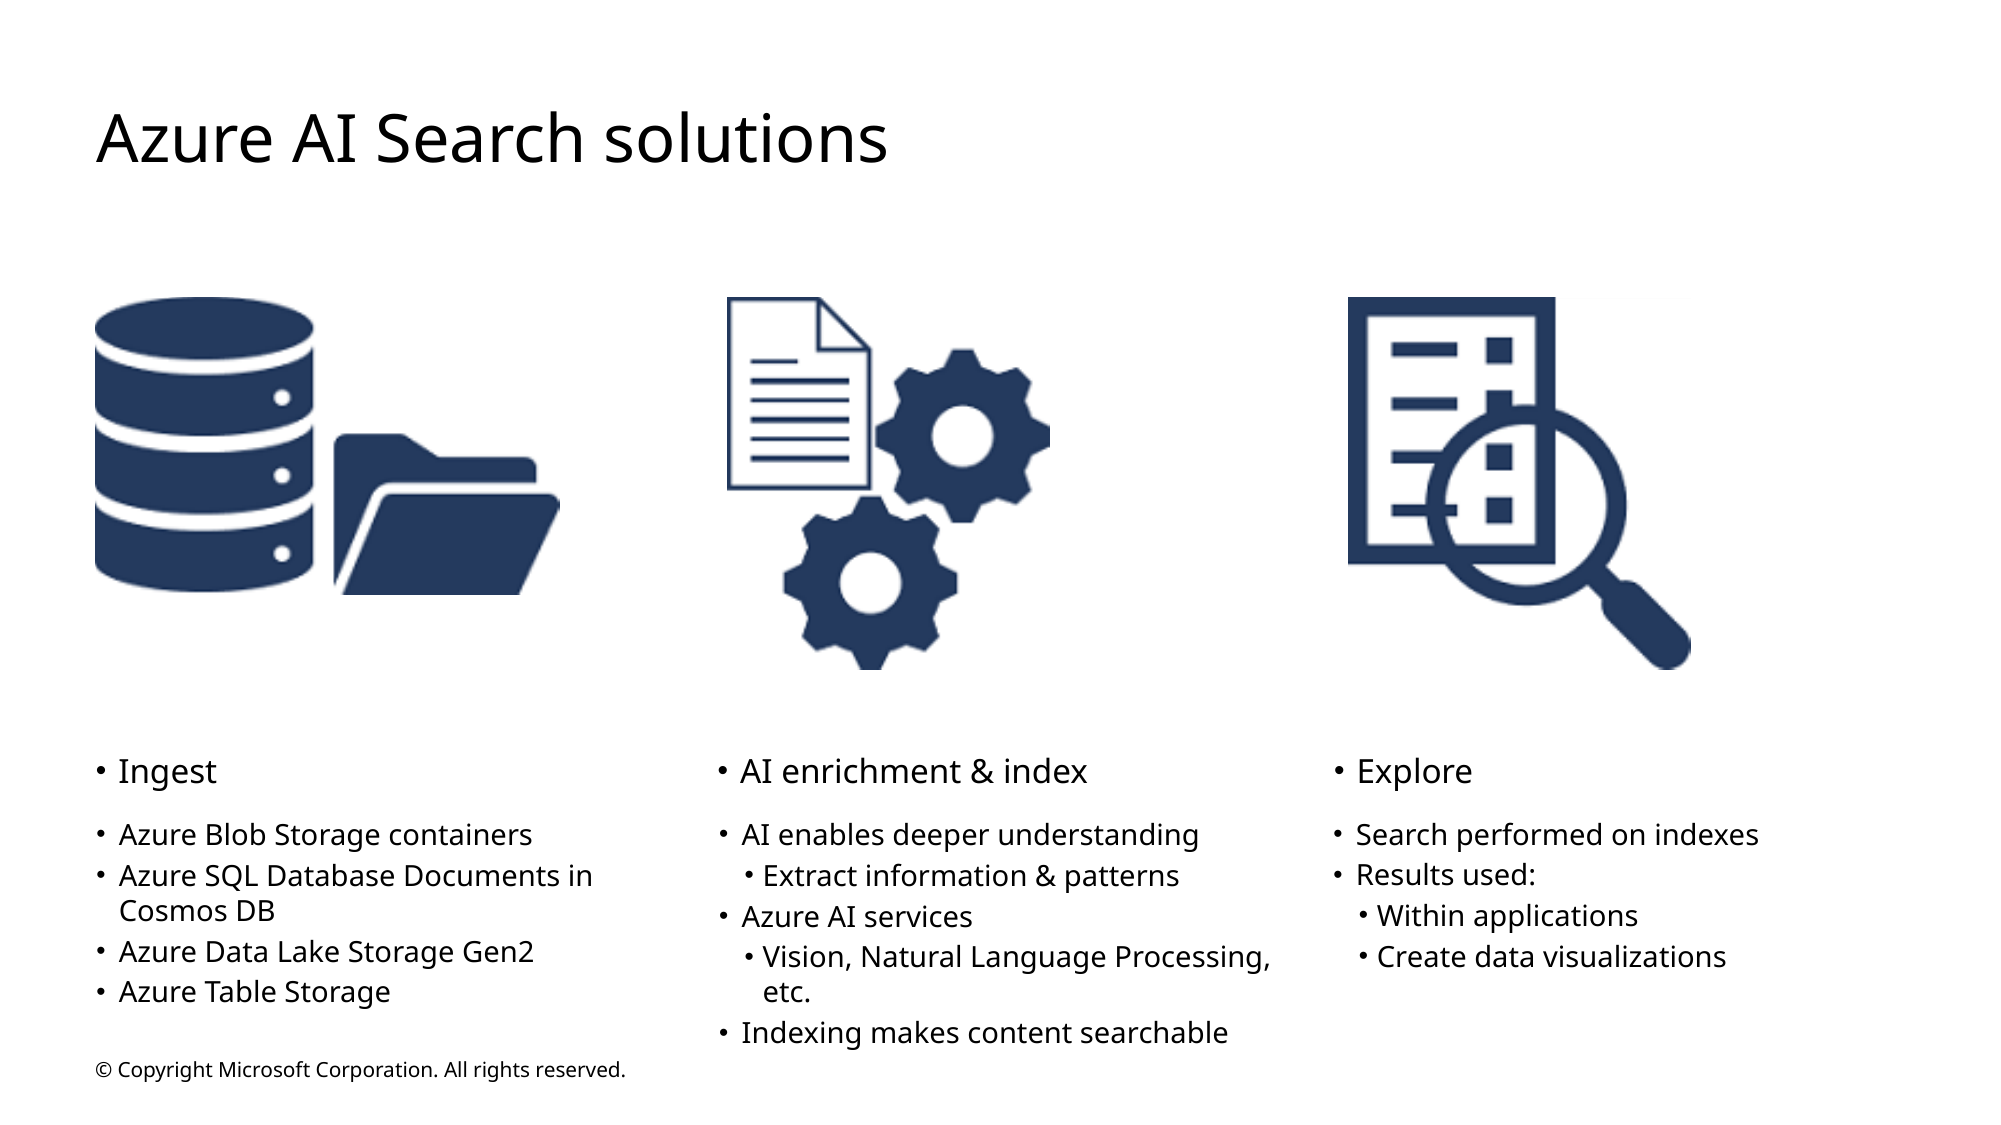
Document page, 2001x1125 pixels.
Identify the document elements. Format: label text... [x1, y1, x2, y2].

picture [95, 297, 560, 595]
picture [726, 297, 1050, 671]
list Azure Blob Storage containers Azure SQL Database Documents in Cosmos DB Azure Data Lake Storage Gen2 Azure Table Storage [96, 816, 667, 1022]
list AI enables deeper understanding Extract information & patterns Azure AI services Vision, Natural Language Processing, etc. Indexing makes content searchable [719, 816, 1290, 1100]
title Azure AI Search solutions [96, 96, 1441, 177]
list Search performed on indexes Results used: Within applications Create data visualizations [1333, 815, 1906, 979]
list AI enrichment & index [717, 750, 1288, 791]
picture [1348, 297, 1692, 671]
list Ingest [95, 750, 667, 791]
list Explore [1334, 750, 1906, 791]
